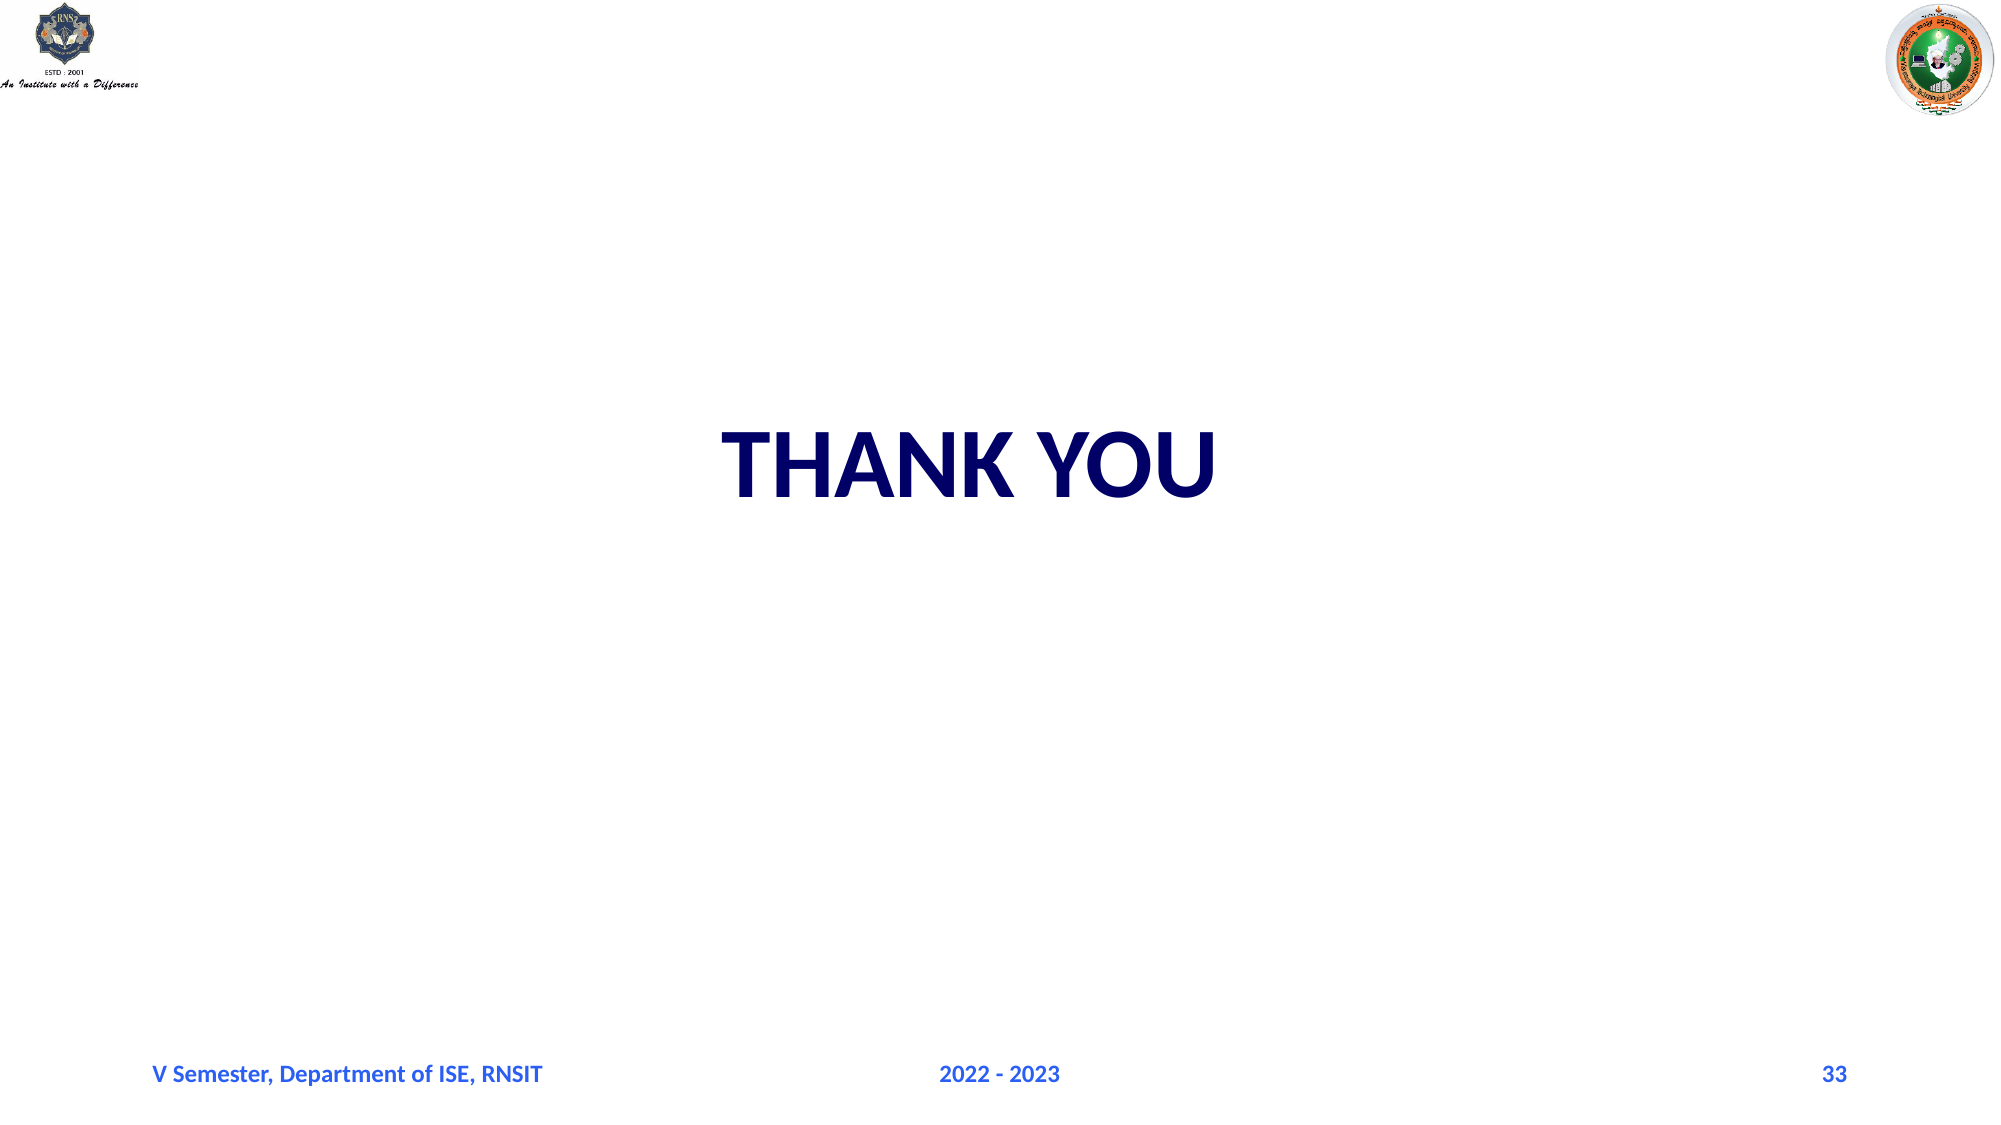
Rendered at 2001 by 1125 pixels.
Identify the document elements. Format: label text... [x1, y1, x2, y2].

slide_number 33 [1412, 1042, 1863, 1103]
footer 2022 - 2023 [662, 1042, 1338, 1103]
slide_number V Semester, Department of ISE, RNSIT [137, 1042, 662, 1103]
title THANK YOU [432, 403, 1508, 528]
picture [1882, 2, 1997, 117]
picture [0, 0, 138, 90]
